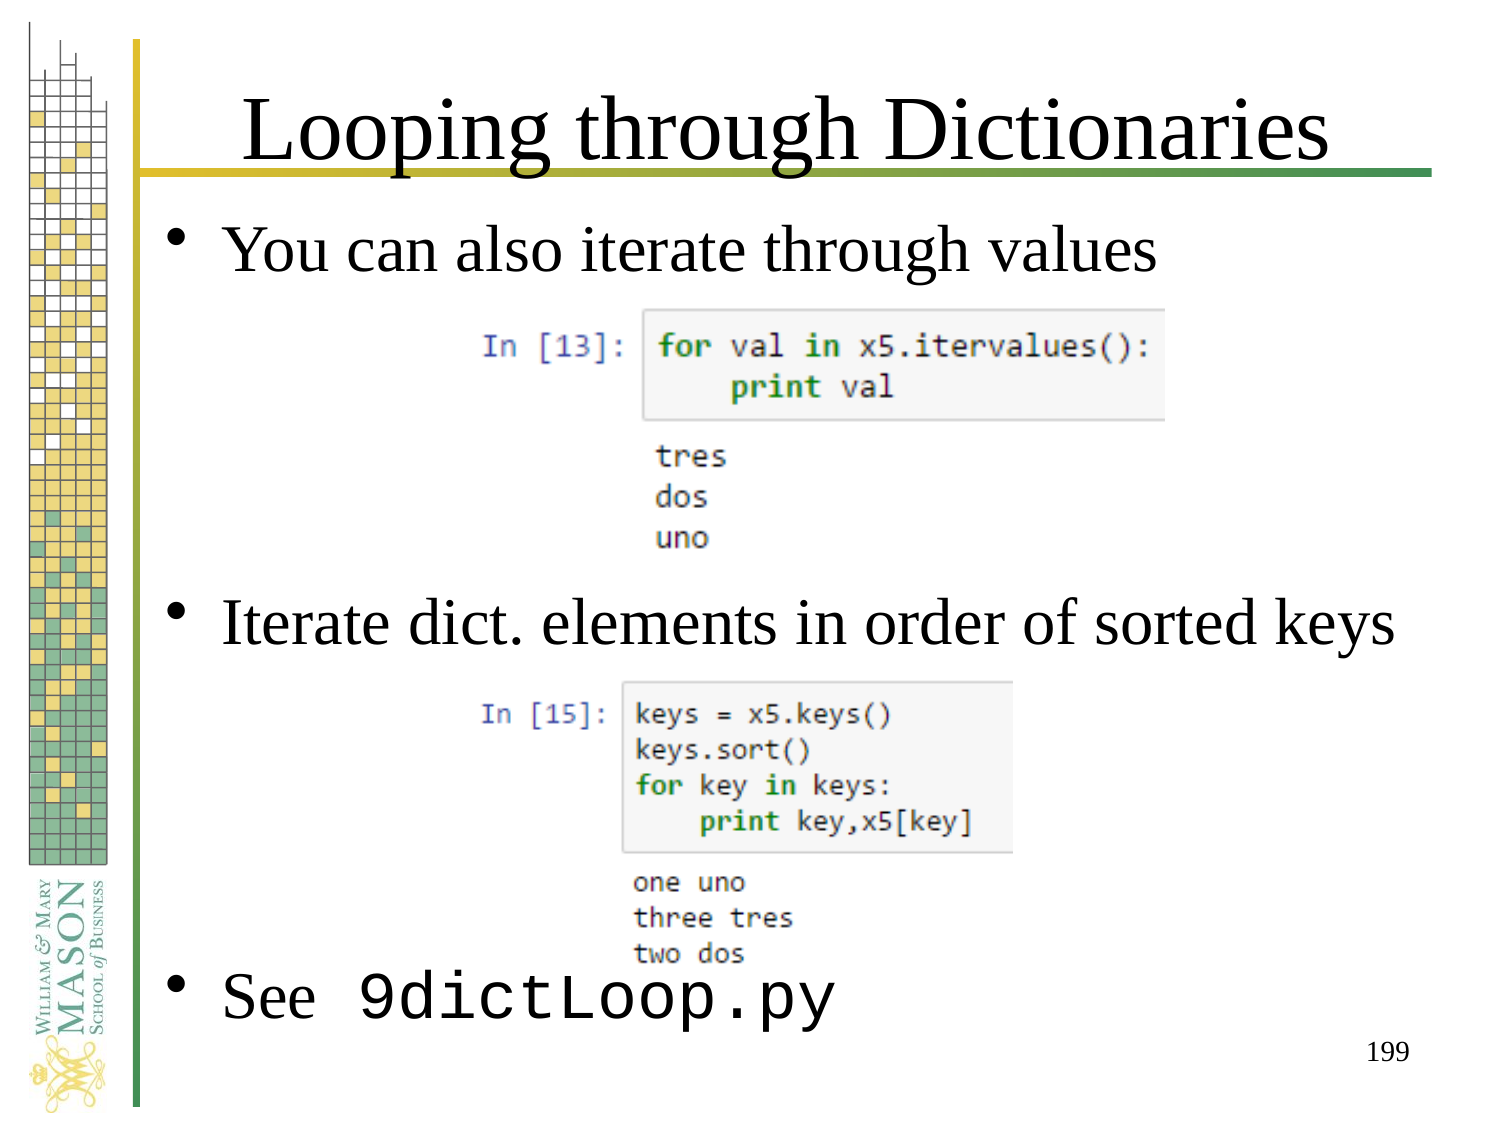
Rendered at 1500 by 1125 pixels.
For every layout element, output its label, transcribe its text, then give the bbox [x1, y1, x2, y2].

title Naming Variables [29, 879, 107, 1113]
list You can also iterate through values Iterate dict. elements in order of sorted keys See 9dictLoop.py [150, 197, 1476, 965]
slide_number 199 [1048, 1024, 1426, 1103]
title Looping through Dictionaries [150, 45, 1425, 197]
picture [470, 669, 1013, 977]
picture [470, 295, 1166, 575]
